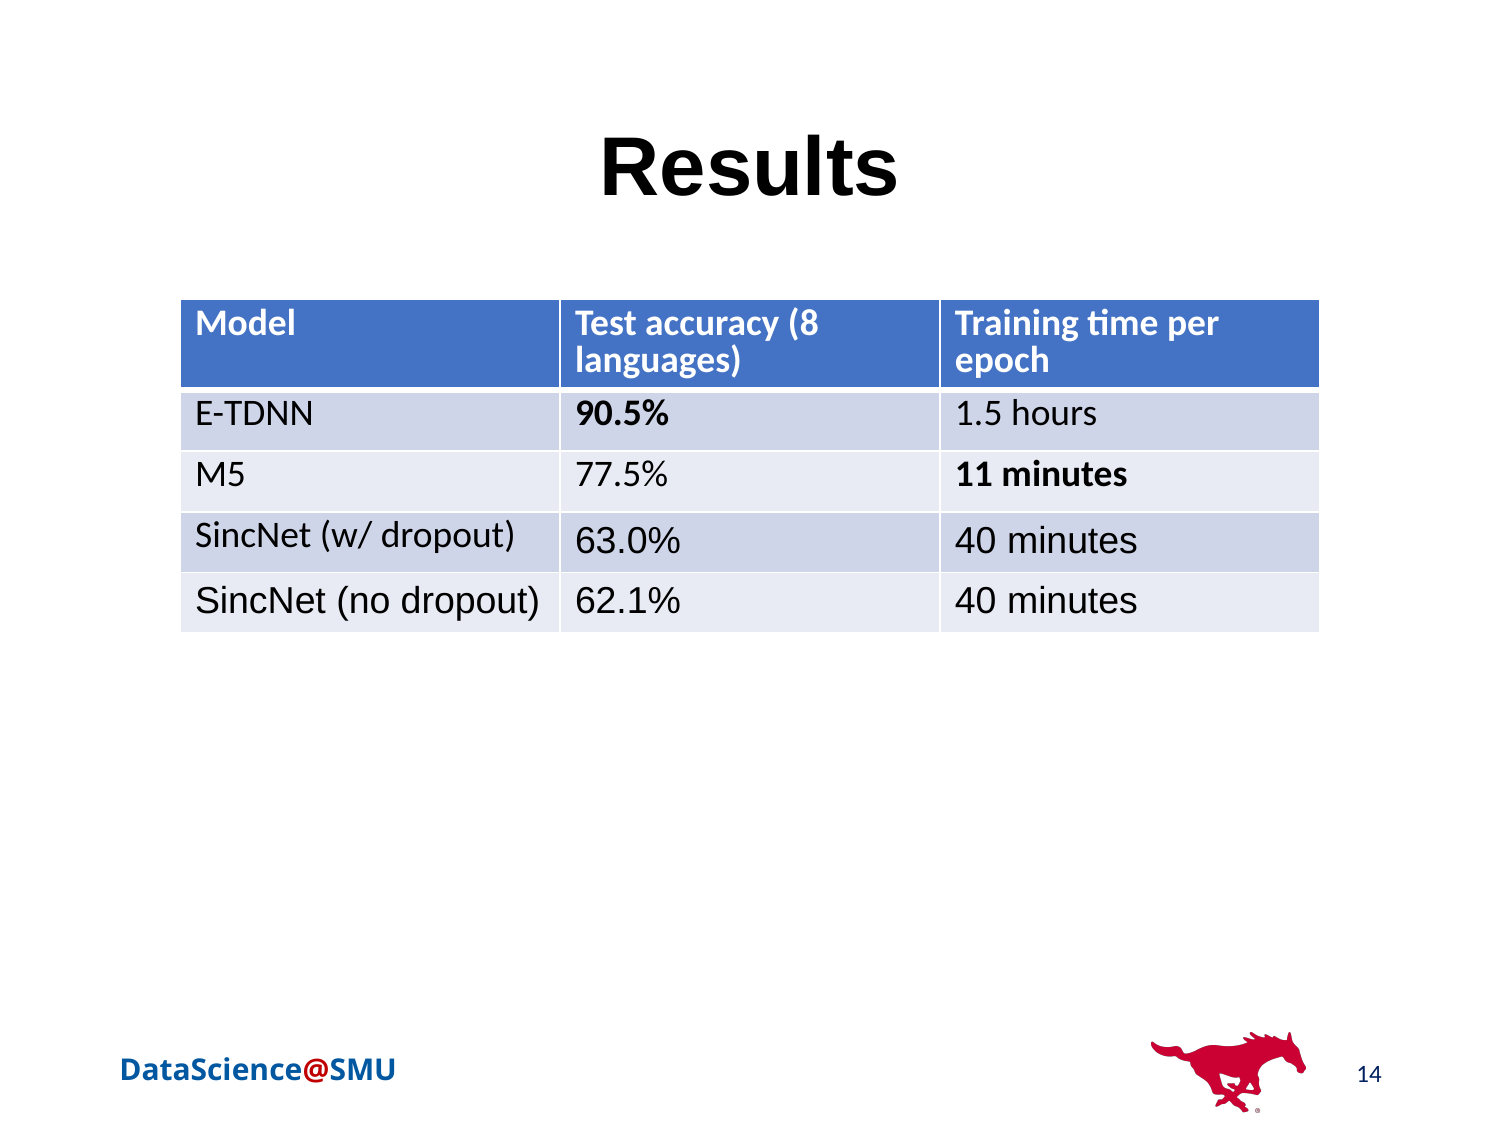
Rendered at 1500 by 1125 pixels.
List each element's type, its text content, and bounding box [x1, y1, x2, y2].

table_cell 11 minutes [941, 452, 1319, 511]
table_cell 1.5 hours [941, 393, 1319, 450]
table_cell 40 minutes [941, 573, 1319, 632]
table_header Test accuracy (8 languages) [561, 300, 939, 387]
table_header Model [181, 300, 559, 387]
table_cell E-TDNN [181, 393, 559, 450]
picture [1151, 1032, 1306, 1042]
table_cell 40 minutes [941, 513, 1319, 572]
table_cell M5 [181, 452, 559, 511]
table_cell 90.5% [561, 393, 939, 450]
title Results [103, 59, 1397, 278]
table_cell SincNet (w/ dropout) [181, 513, 559, 572]
table_header Training time per epoch [941, 300, 1319, 387]
slide_number 14 [1059, 1042, 1397, 1103]
picture [1151, 1103, 1306, 1113]
table_cell 77.5% [561, 452, 939, 511]
table_cell SincNet (no dropout) [181, 573, 559, 632]
table_cell 63.0% [561, 513, 939, 572]
table_cell 62.1% [561, 573, 939, 632]
